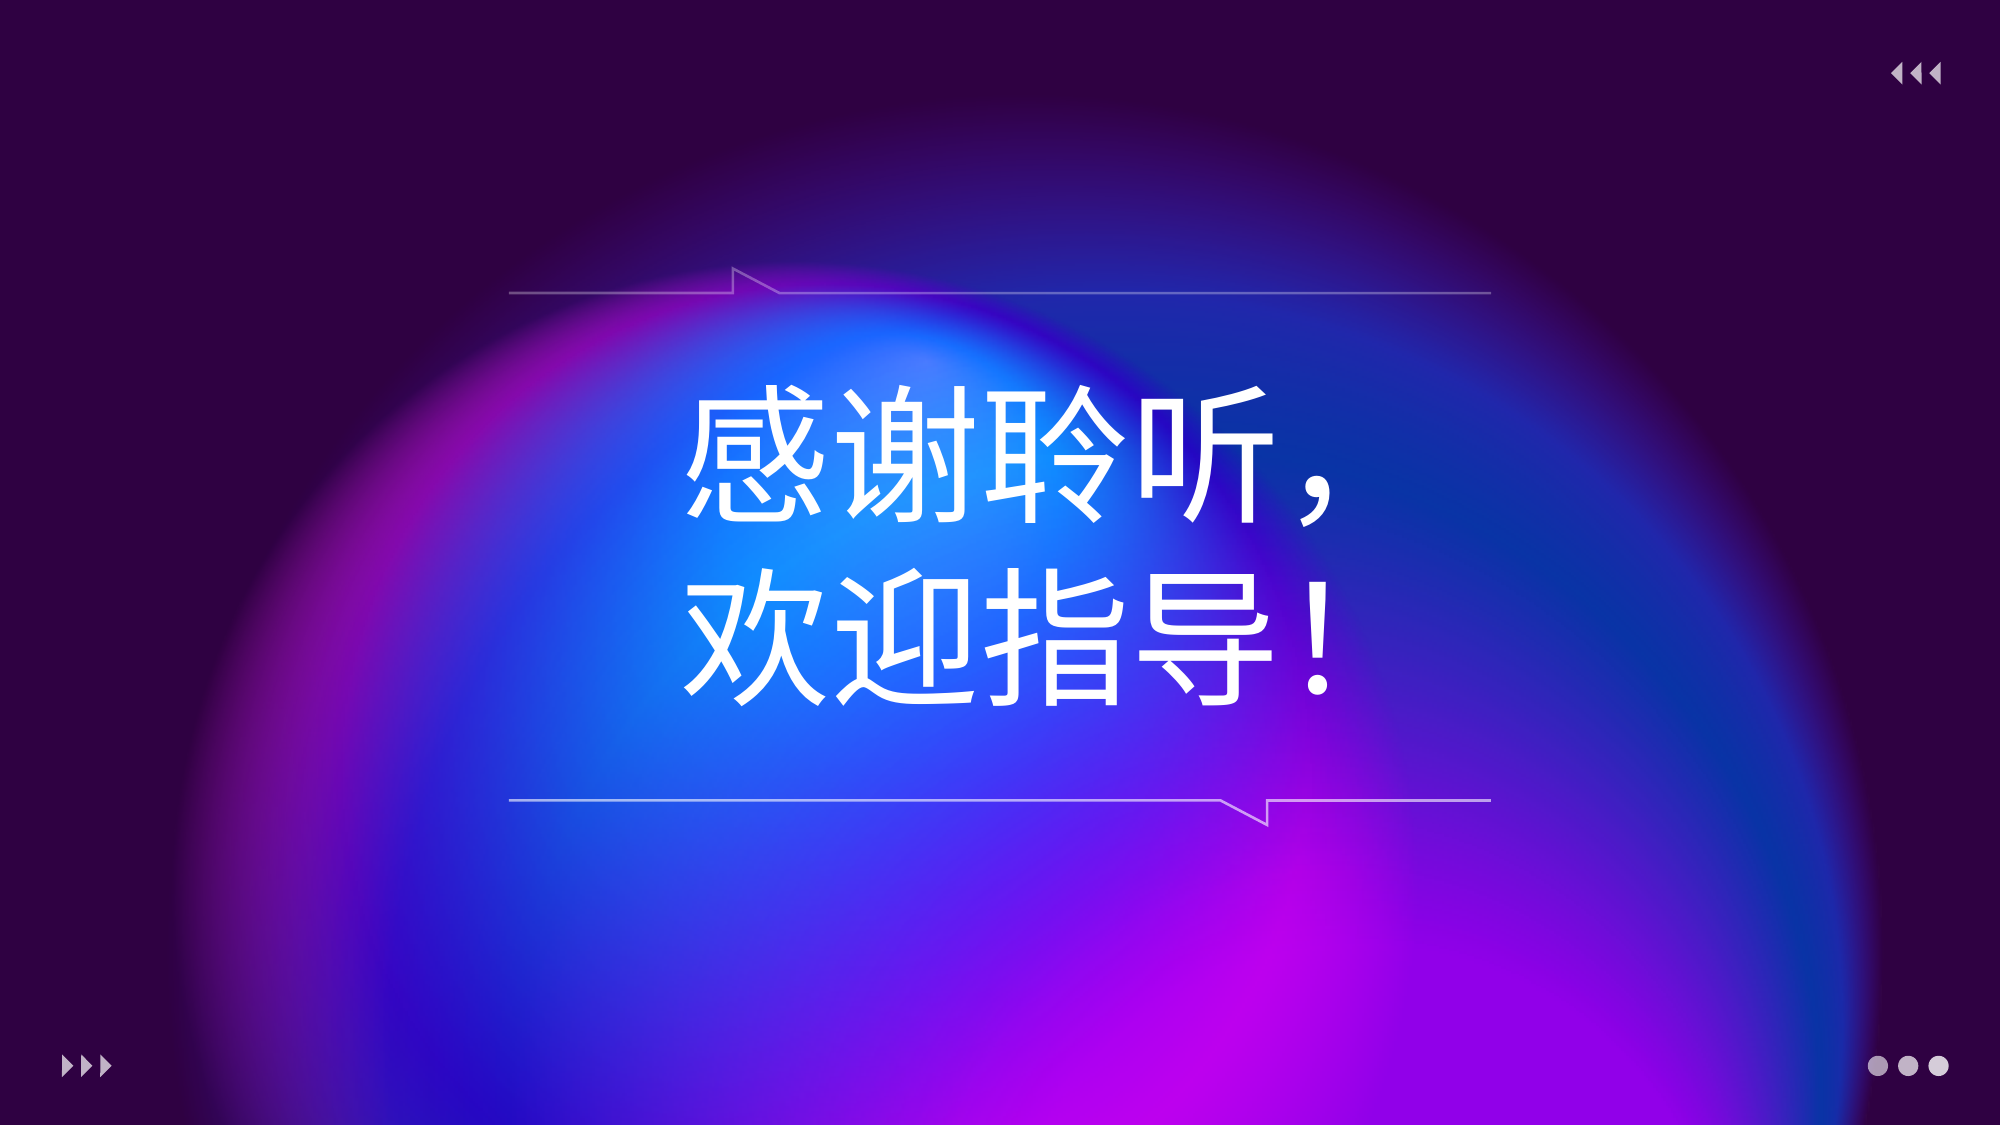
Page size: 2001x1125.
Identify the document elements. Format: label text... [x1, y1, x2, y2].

picture [56, 0, 1932, 1125]
list 感谢聆听， 欢迎指导！ [669, 382, 1441, 796]
